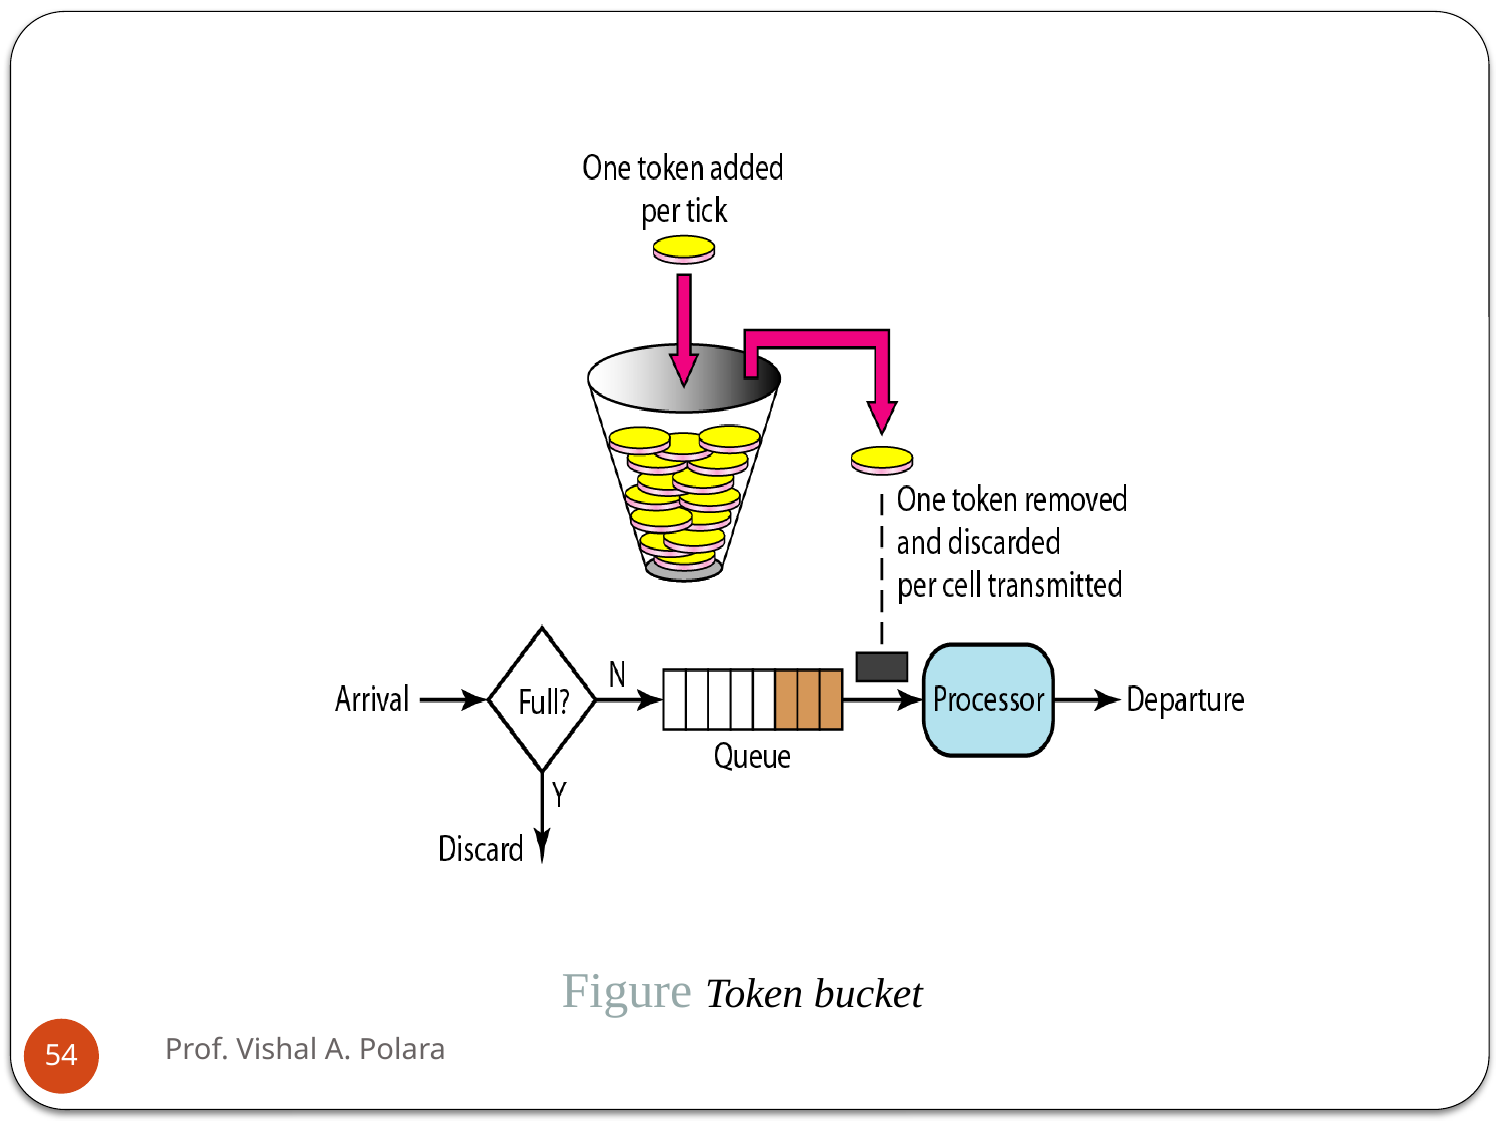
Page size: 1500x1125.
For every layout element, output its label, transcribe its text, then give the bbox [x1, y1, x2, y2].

picture [334, 149, 1245, 871]
slide_number 54 [23, 1018, 99, 1094]
text_box Figure Token bucket [546, 949, 938, 1025]
footer Prof. Vishal A. Polara [150, 1012, 800, 1088]
